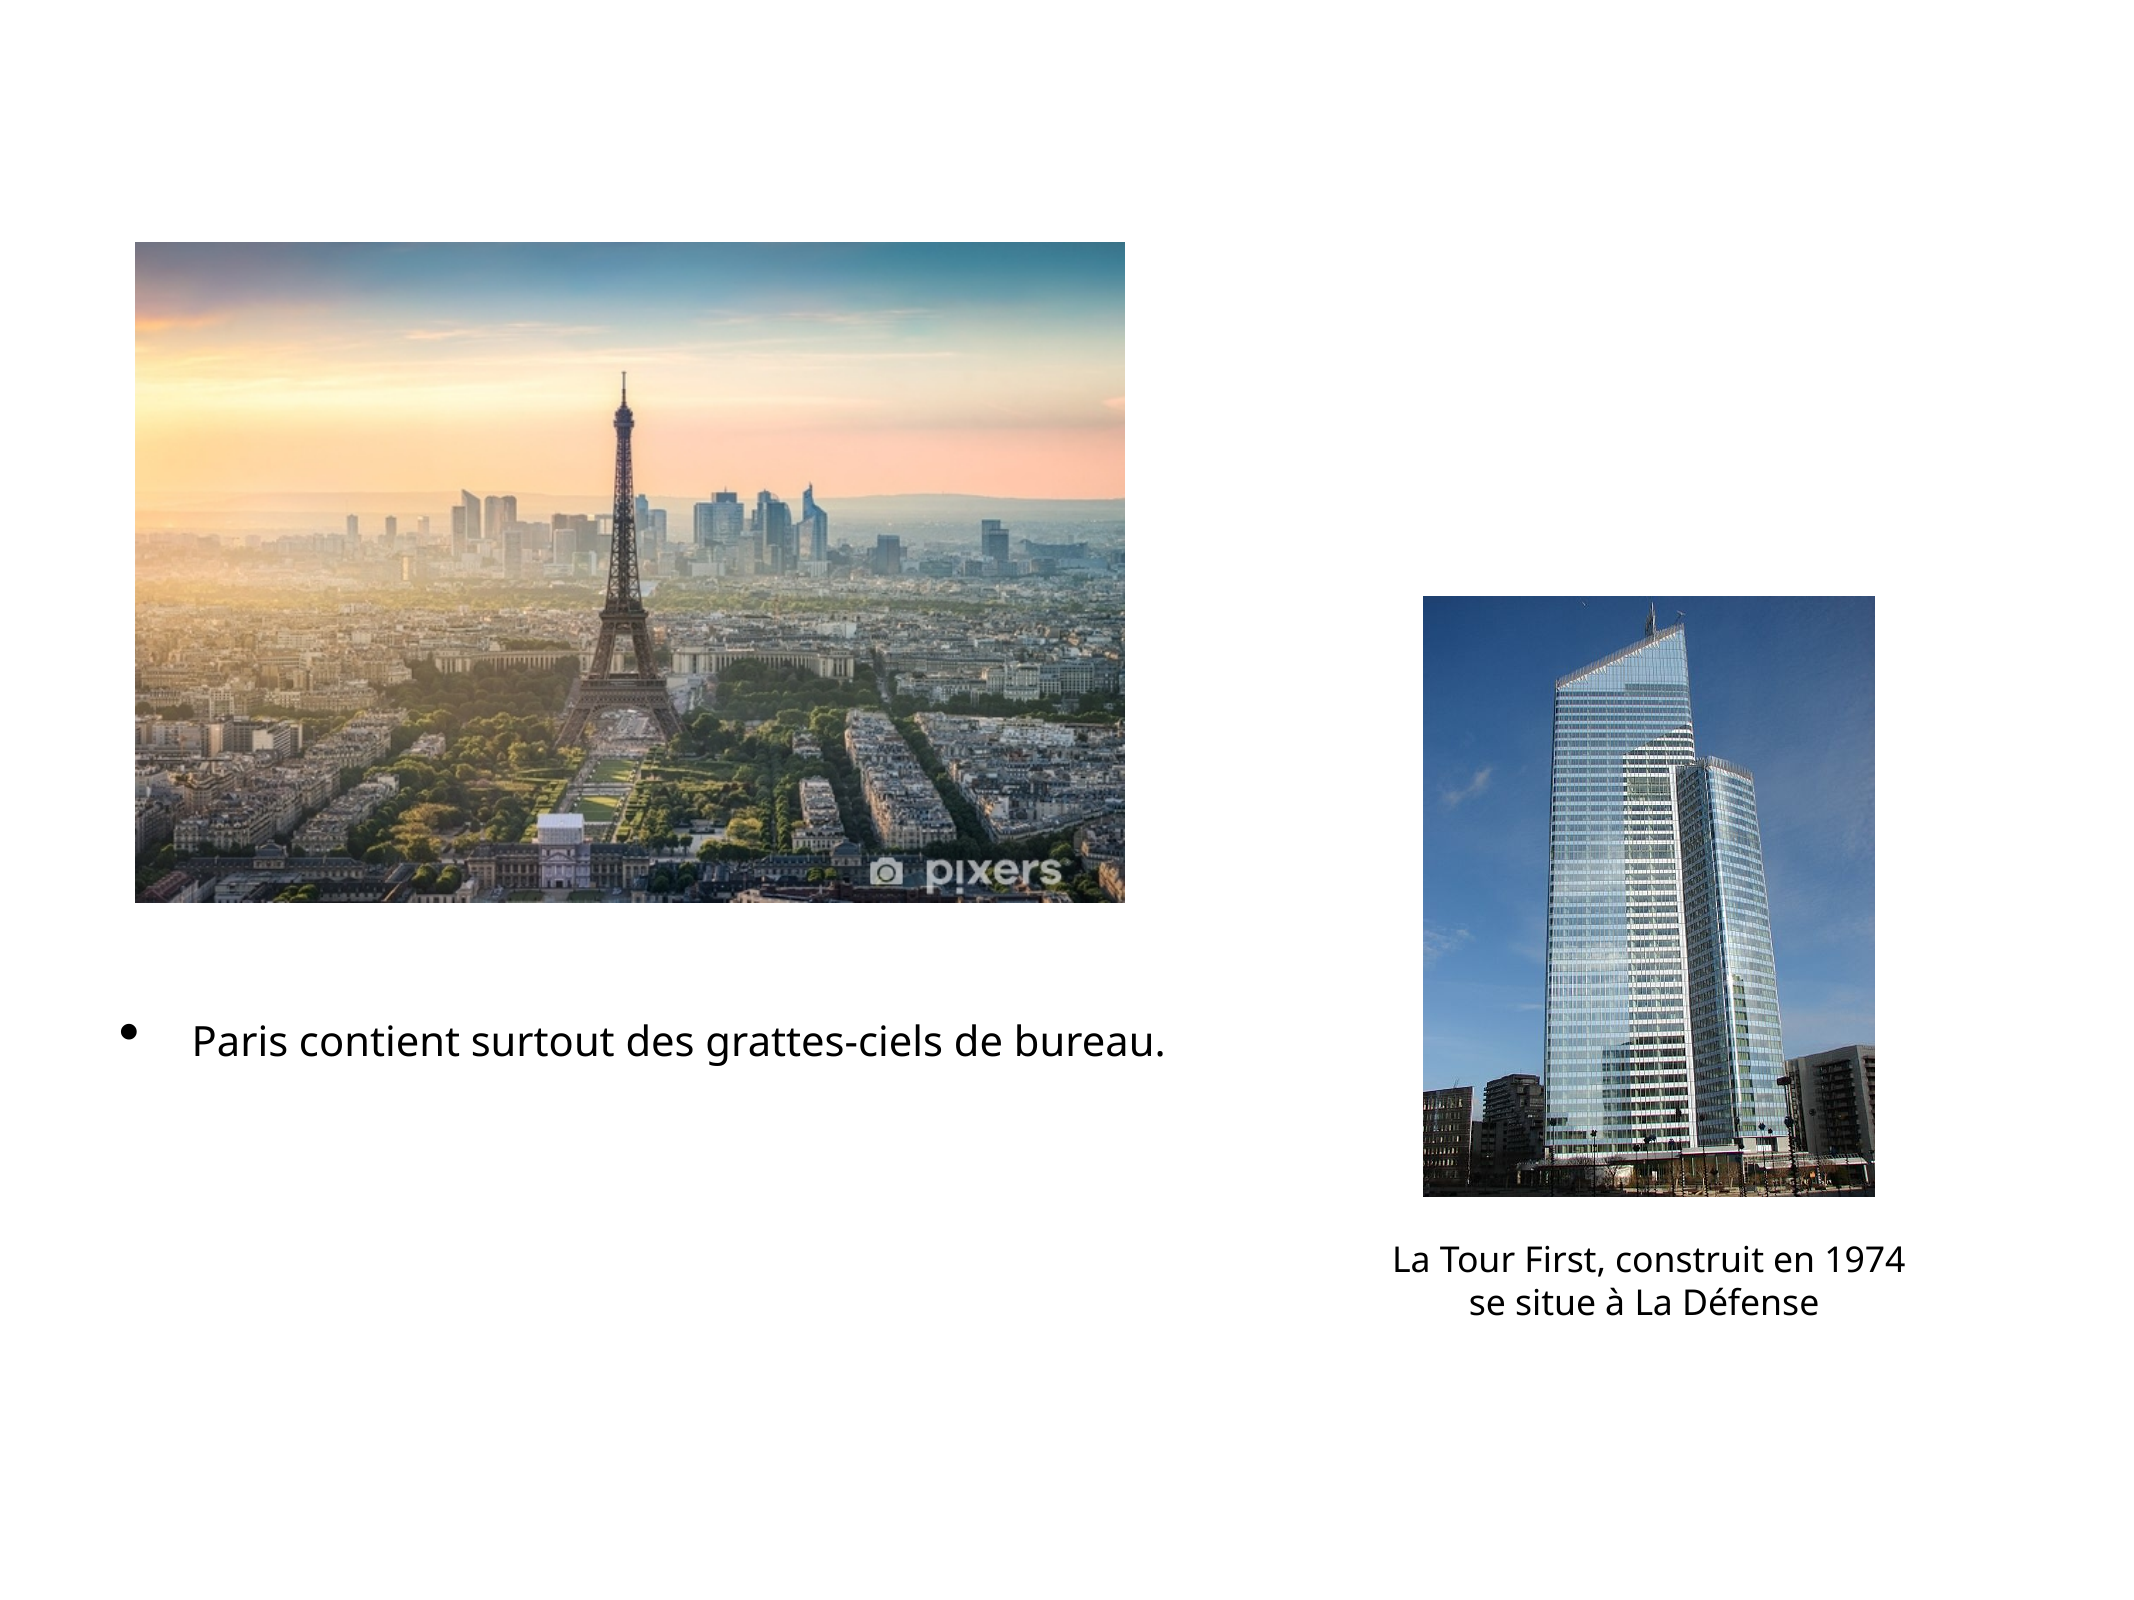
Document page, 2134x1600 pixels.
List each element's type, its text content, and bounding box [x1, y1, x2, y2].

title La Tour First, construit en 1974 se situe à La Défense [1364, 1226, 1934, 1334]
picture [1423, 596, 1875, 1198]
list Paris contient surtout des grattes-ciels de bureau. [109, 968, 1291, 1111]
picture [135, 241, 1125, 903]
